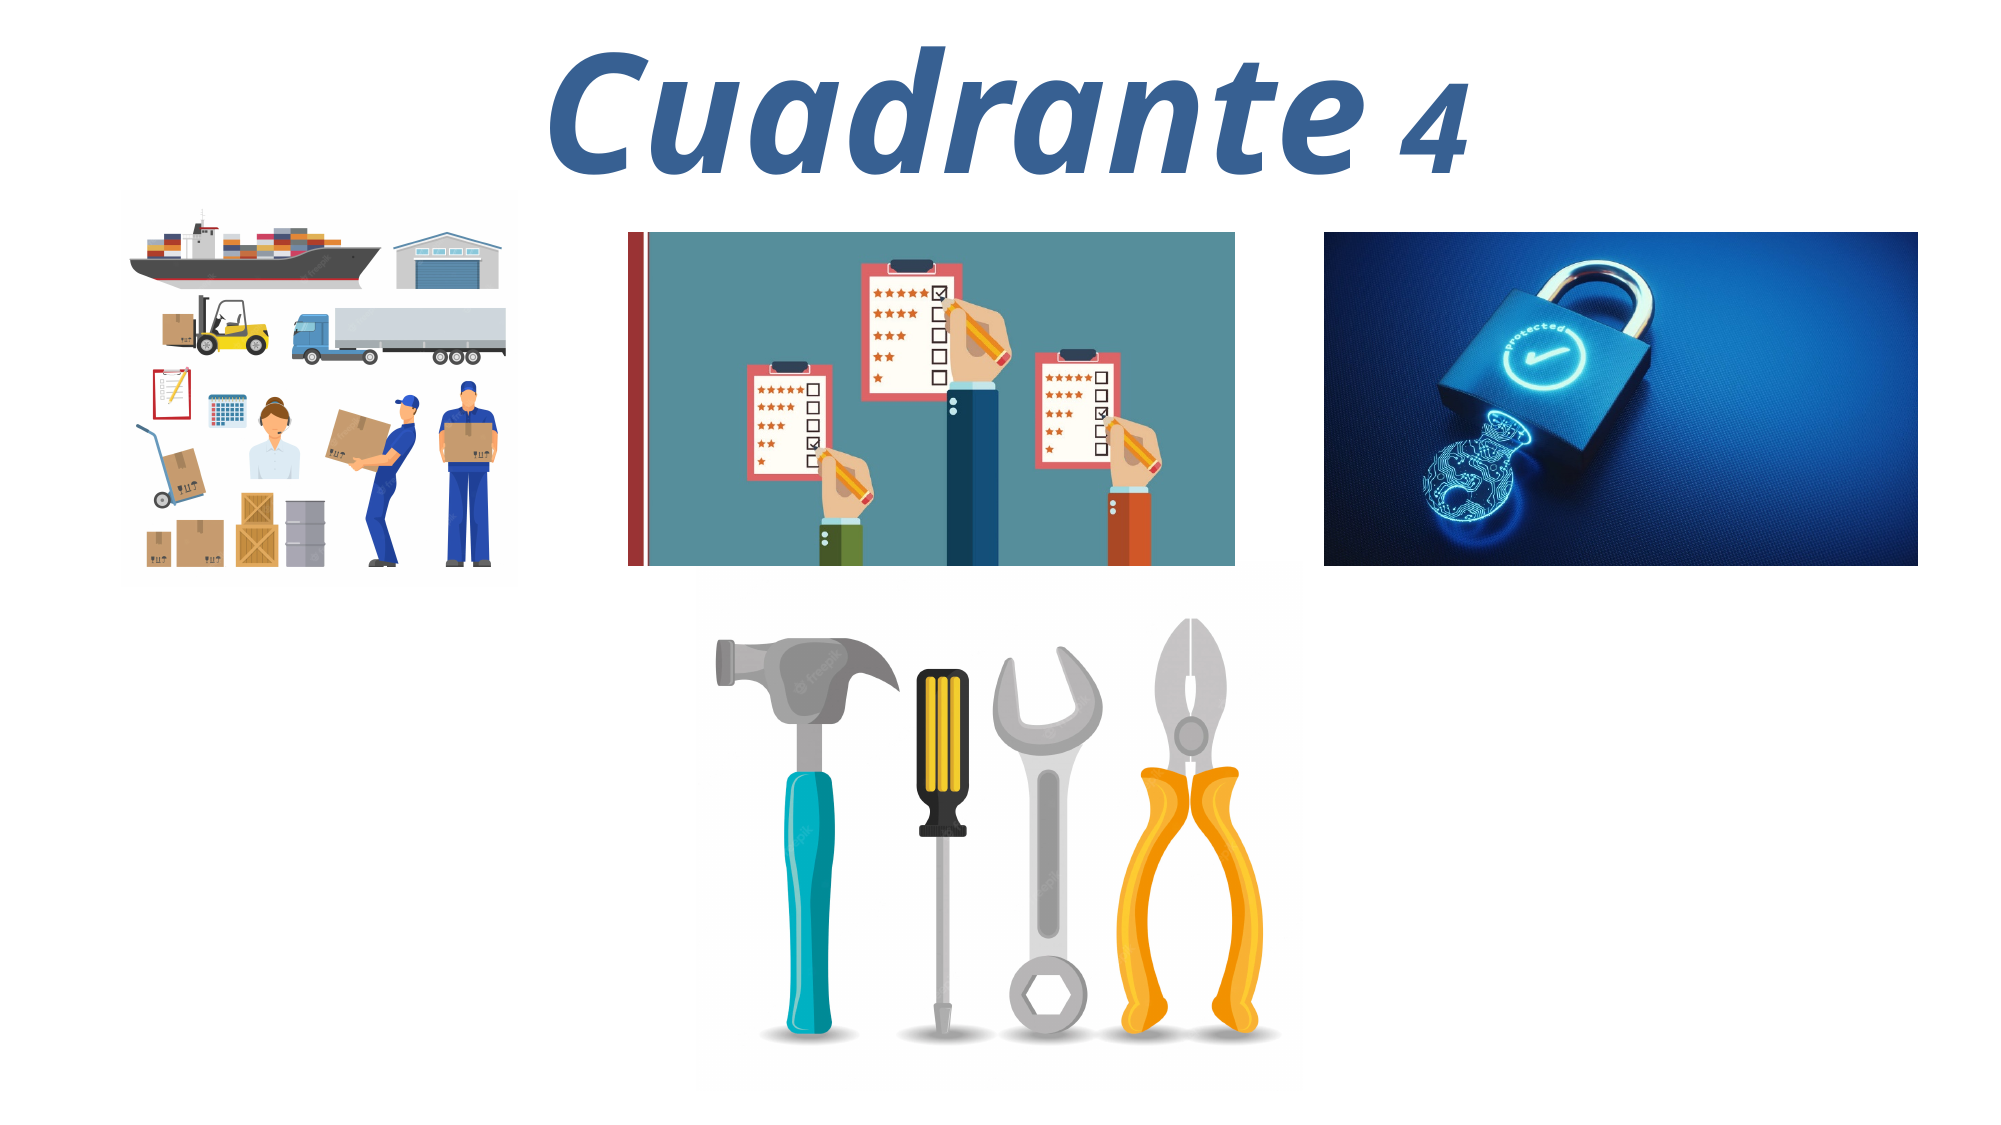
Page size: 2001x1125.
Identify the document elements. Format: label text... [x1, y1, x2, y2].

picture [121, 190, 518, 587]
picture [628, 232, 1303, 1091]
text_box Cuadrante 4 [322, 0, 1689, 215]
picture [1324, 232, 1918, 566]
